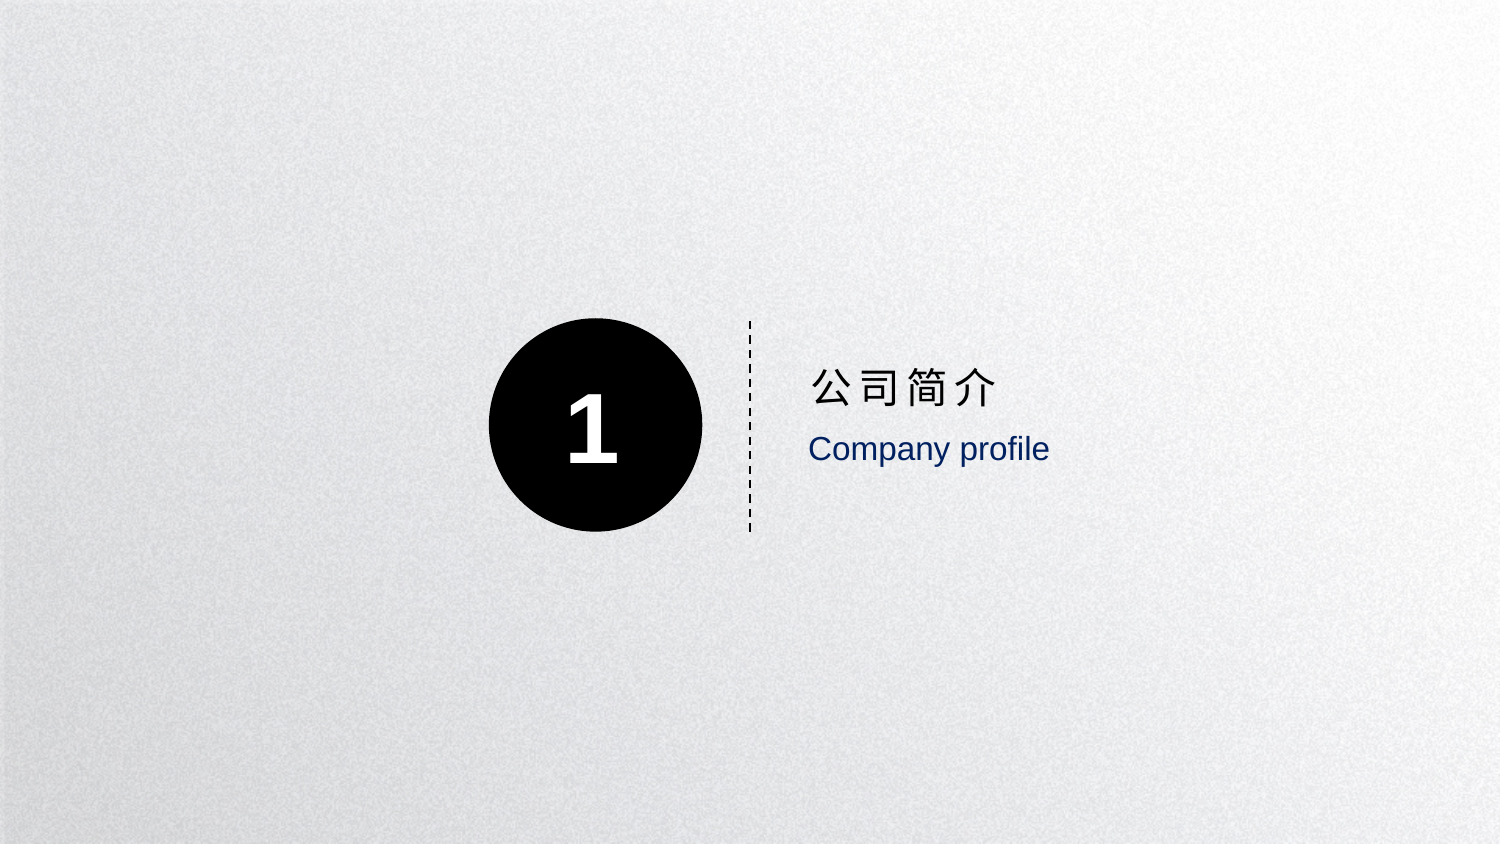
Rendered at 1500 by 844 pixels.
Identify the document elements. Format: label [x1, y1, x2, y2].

picture [0, 0, 1500, 844]
text_box [488, 317, 703, 532]
